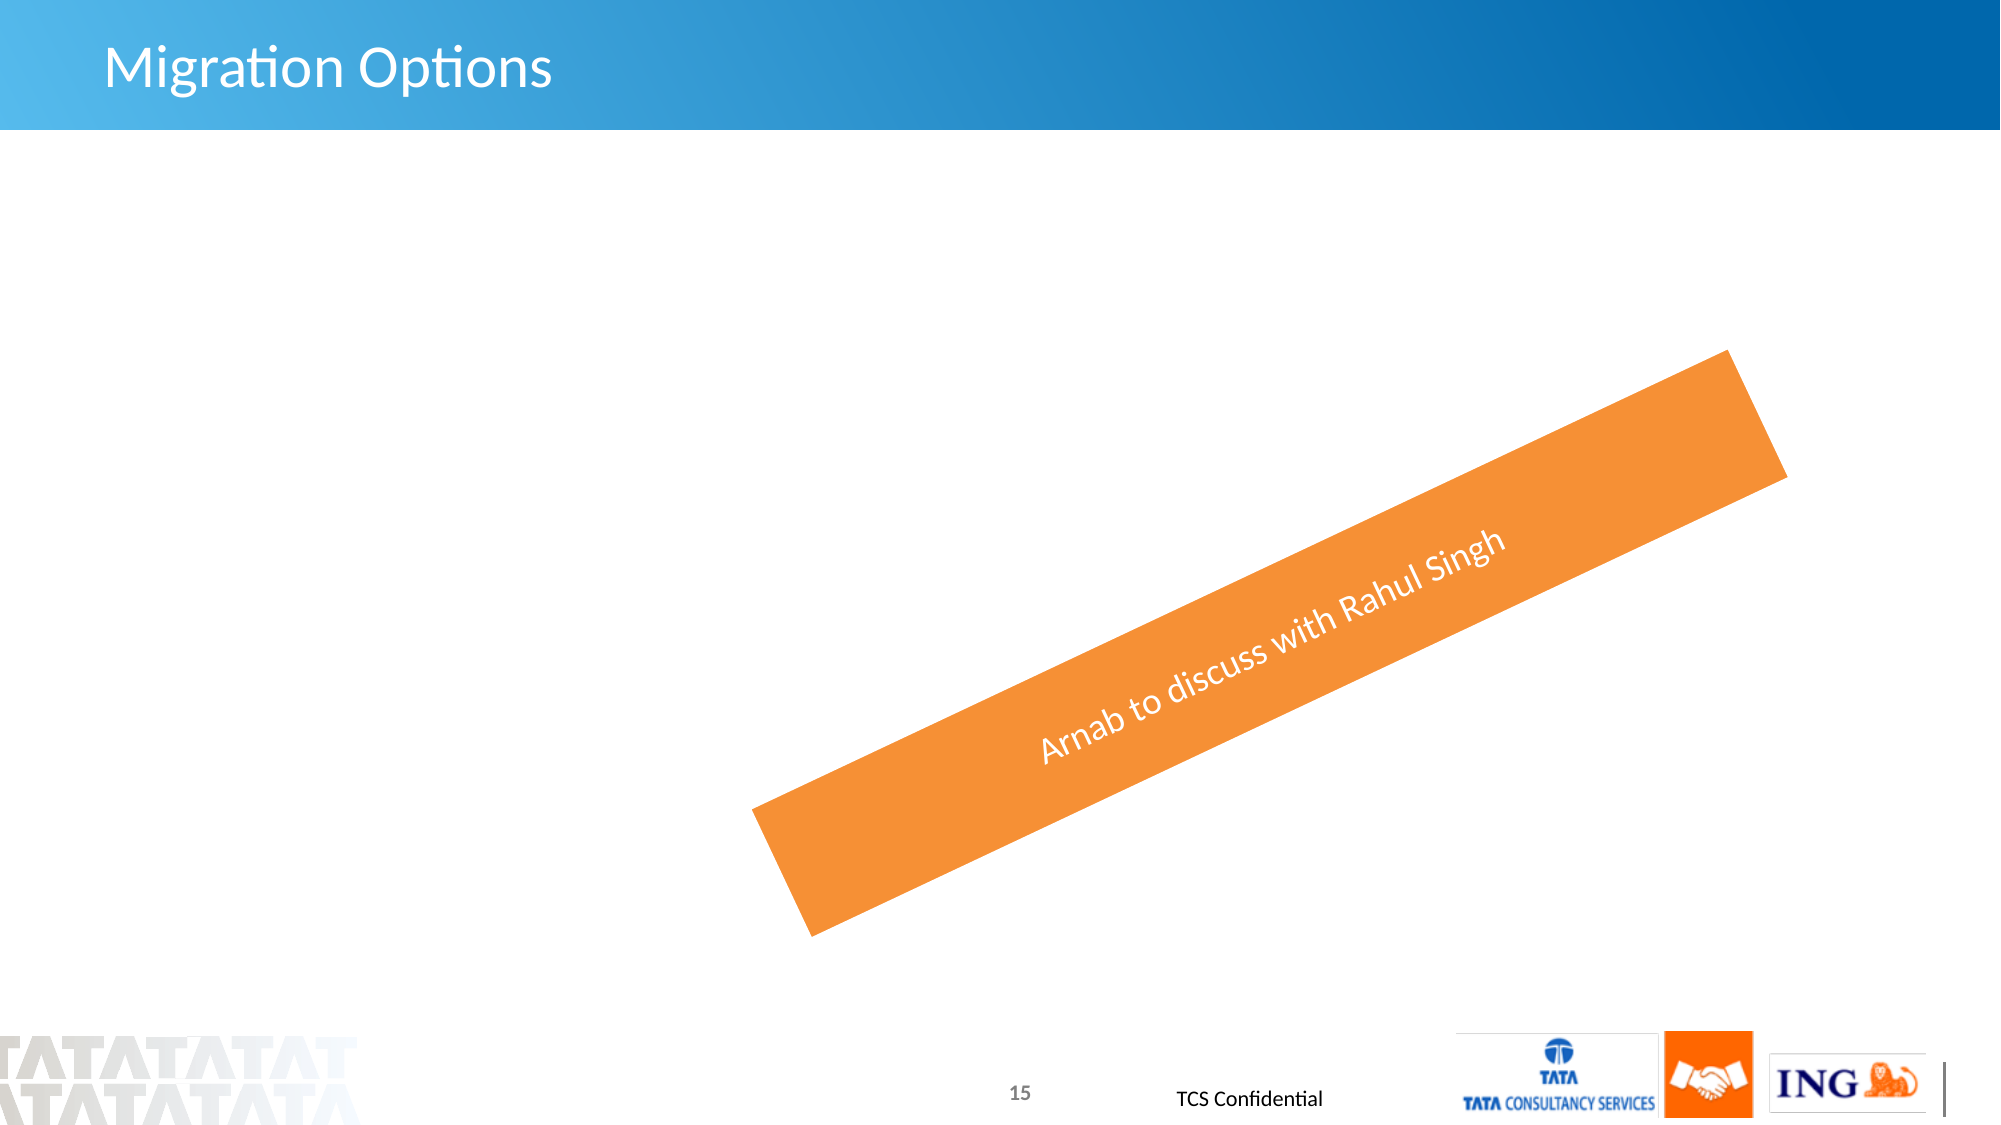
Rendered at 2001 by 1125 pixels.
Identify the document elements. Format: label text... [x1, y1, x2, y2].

picture [1456, 1031, 1926, 1118]
title Migration Options [88, 9, 1950, 116]
text_box Arnab to discuss with Rahul Singh [746, 344, 1793, 942]
